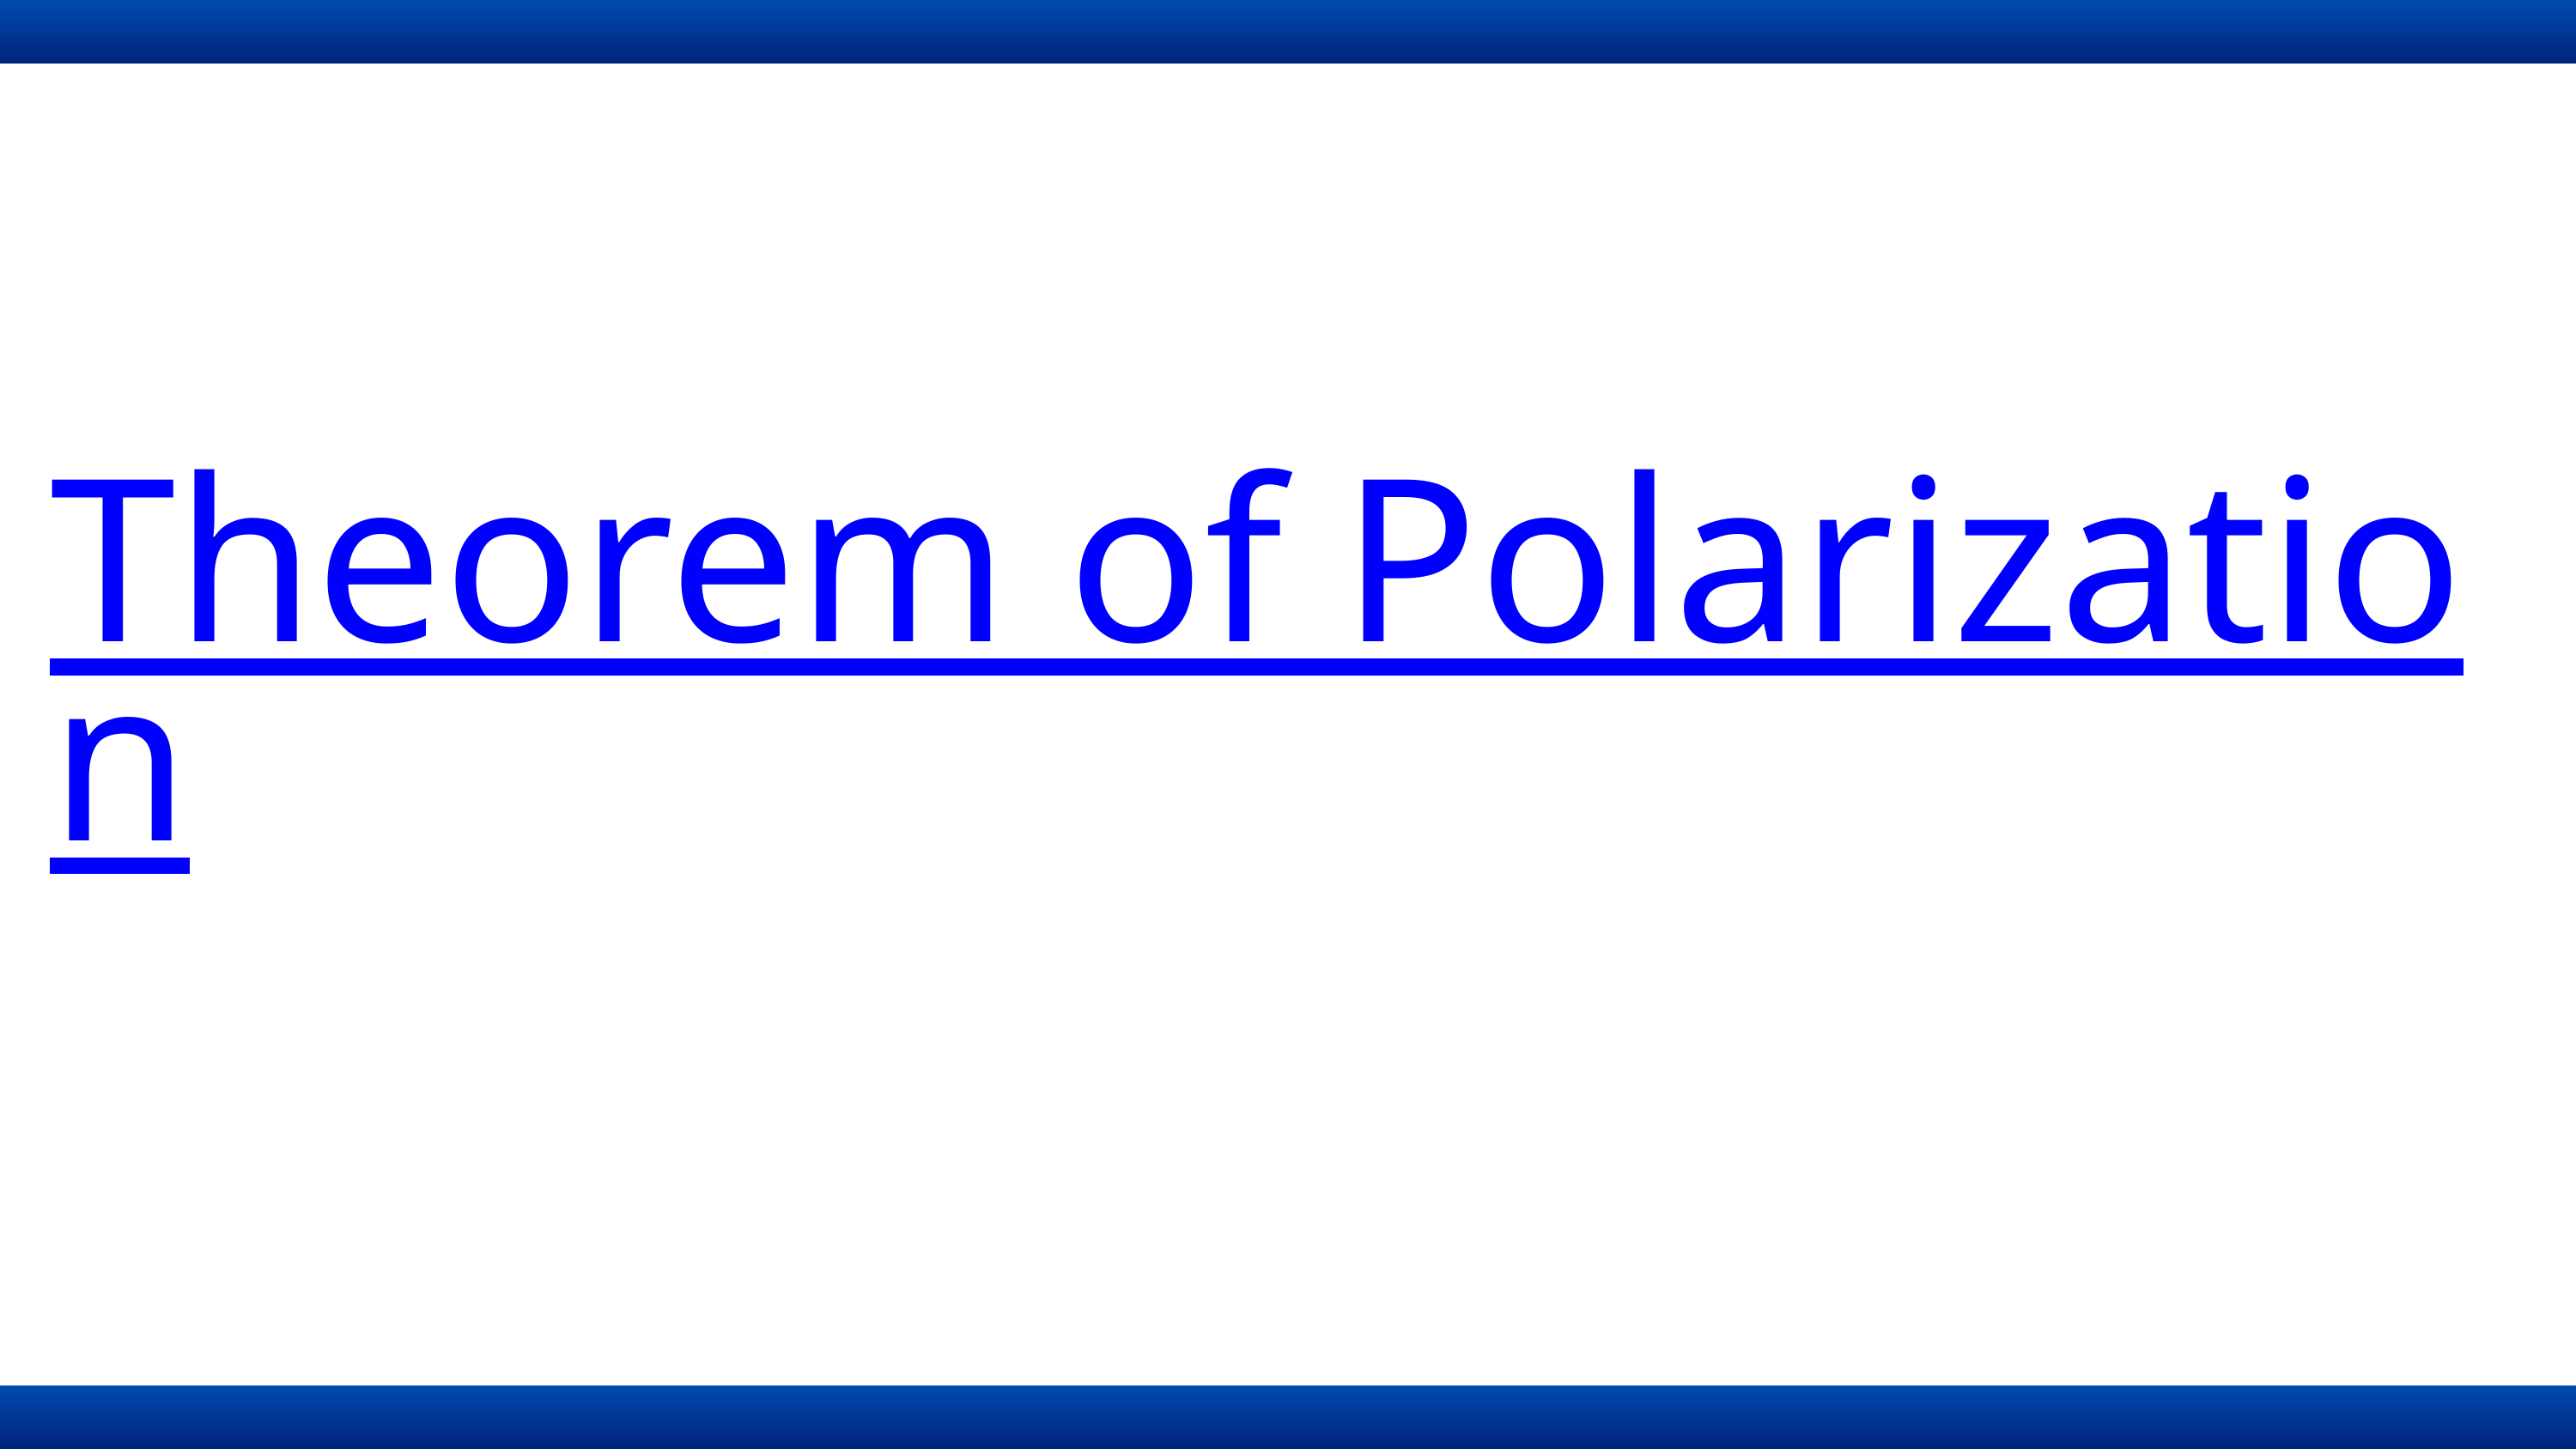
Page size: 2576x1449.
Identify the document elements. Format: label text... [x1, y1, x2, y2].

text_box Theorem of Polarization [50, 443, 2526, 724]
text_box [0, 0, 2576, 64]
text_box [0, 1385, 2576, 1449]
